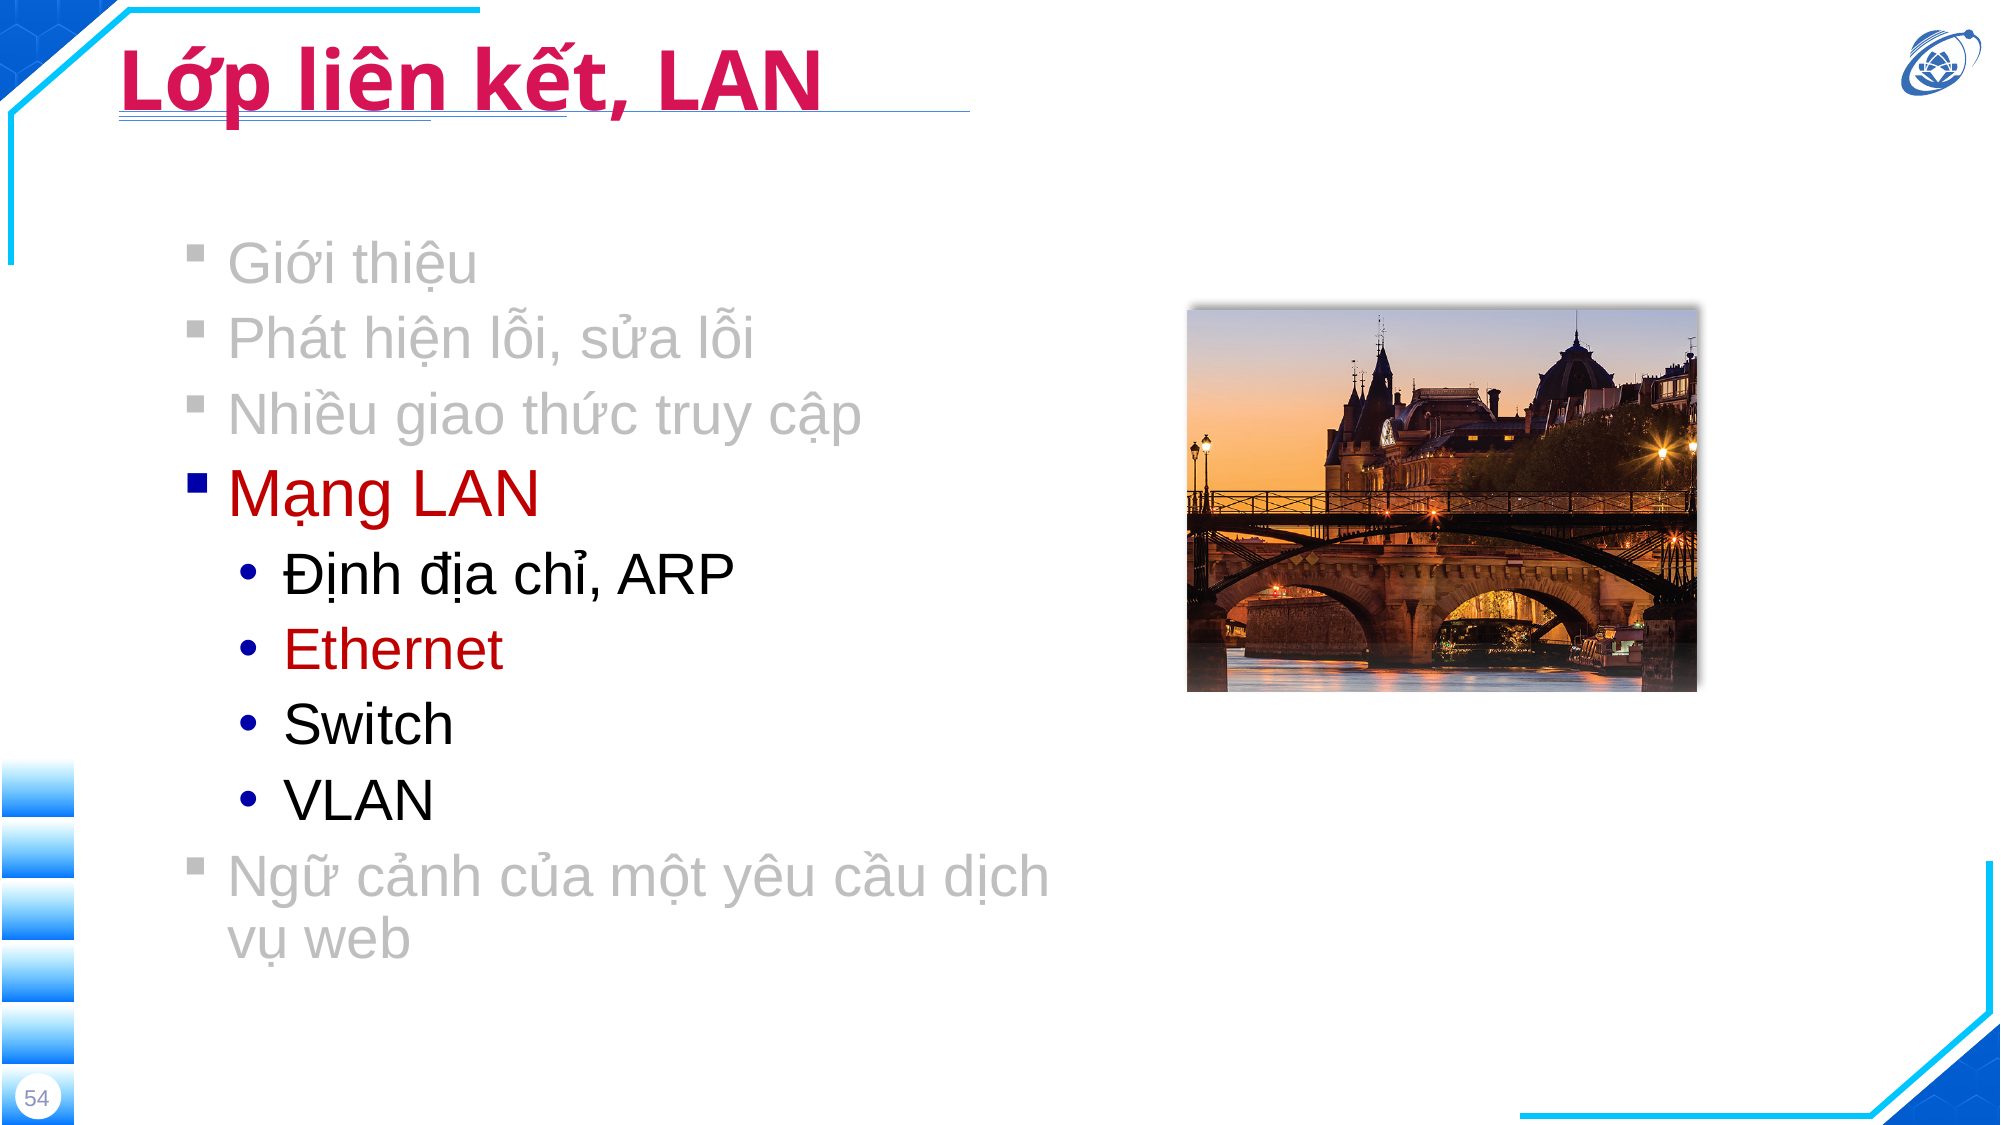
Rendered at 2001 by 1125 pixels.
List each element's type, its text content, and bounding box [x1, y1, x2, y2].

text_box Giới thiệu Phát hiện lỗi, sửa lỗi Nhiều giao thức truy cập Mạng LAN Định địa chỉ, ARP Ethernet Switch VLAN Ngữ cảnh của một yêu cầu dịch vụ web [165, 225, 1080, 1053]
slide_number 54 [0, 1073, 117, 1122]
picture [1187, 310, 1697, 692]
title Lớp liên kết, LAN [117, 28, 1863, 106]
